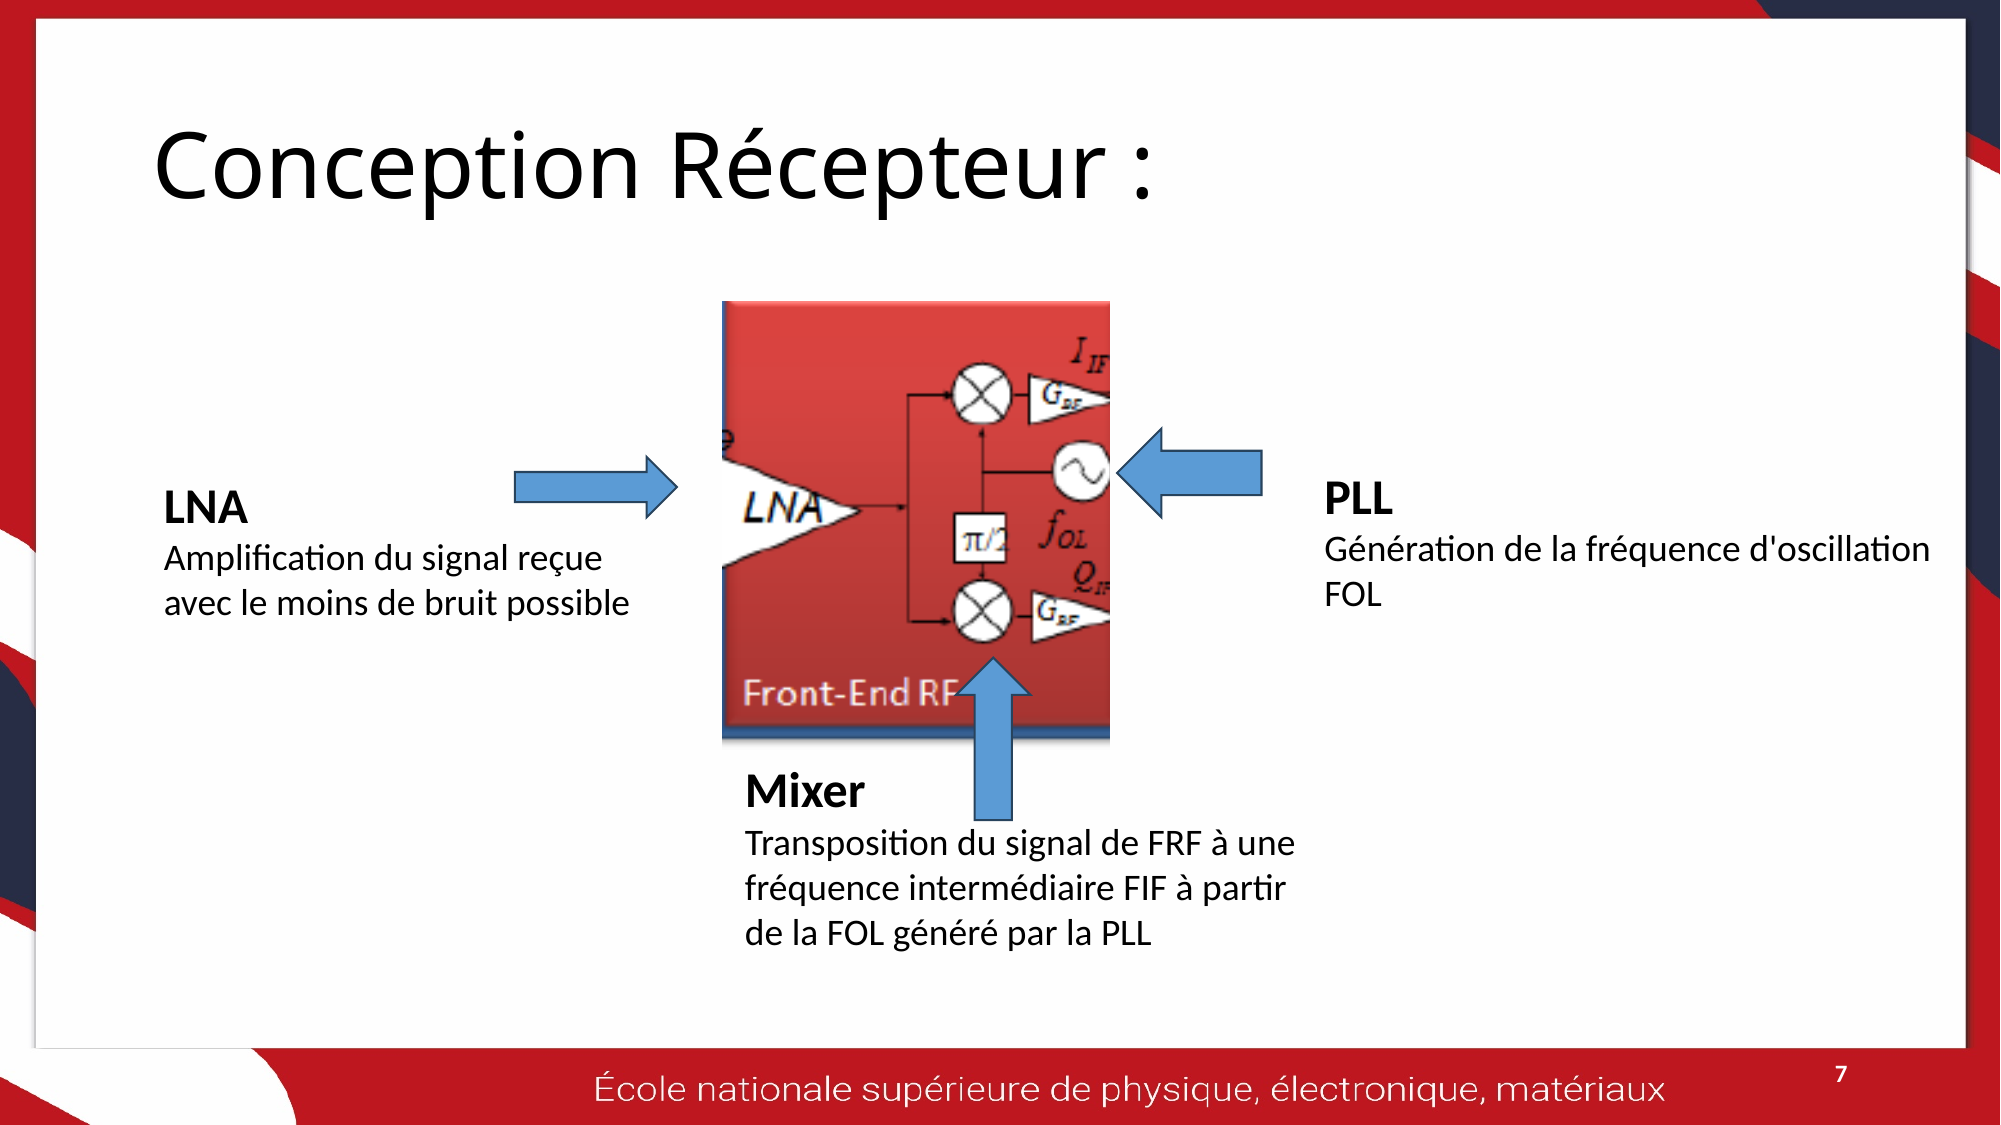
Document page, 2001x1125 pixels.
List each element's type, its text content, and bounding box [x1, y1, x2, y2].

text_box [1115, 426, 1263, 520]
text_box PLL Génération de la fréquence d'oscillation FOL [1309, 456, 1966, 622]
slide_number 7 [1412, 1042, 1863, 1103]
text_box [973, 750, 1013, 822]
title Conception Récepteur : [137, 59, 1863, 278]
text_box LNA Amplification du signal reçue avec le moins de bruit possible [148, 465, 670, 631]
picture [0, 0, 2000, 1125]
text_box Mixer Transposition du signal de FRF à une fréquence intermédiaire FIF à partir de la FOL généré par la PLL [730, 750, 1331, 960]
text_box [513, 454, 679, 520]
